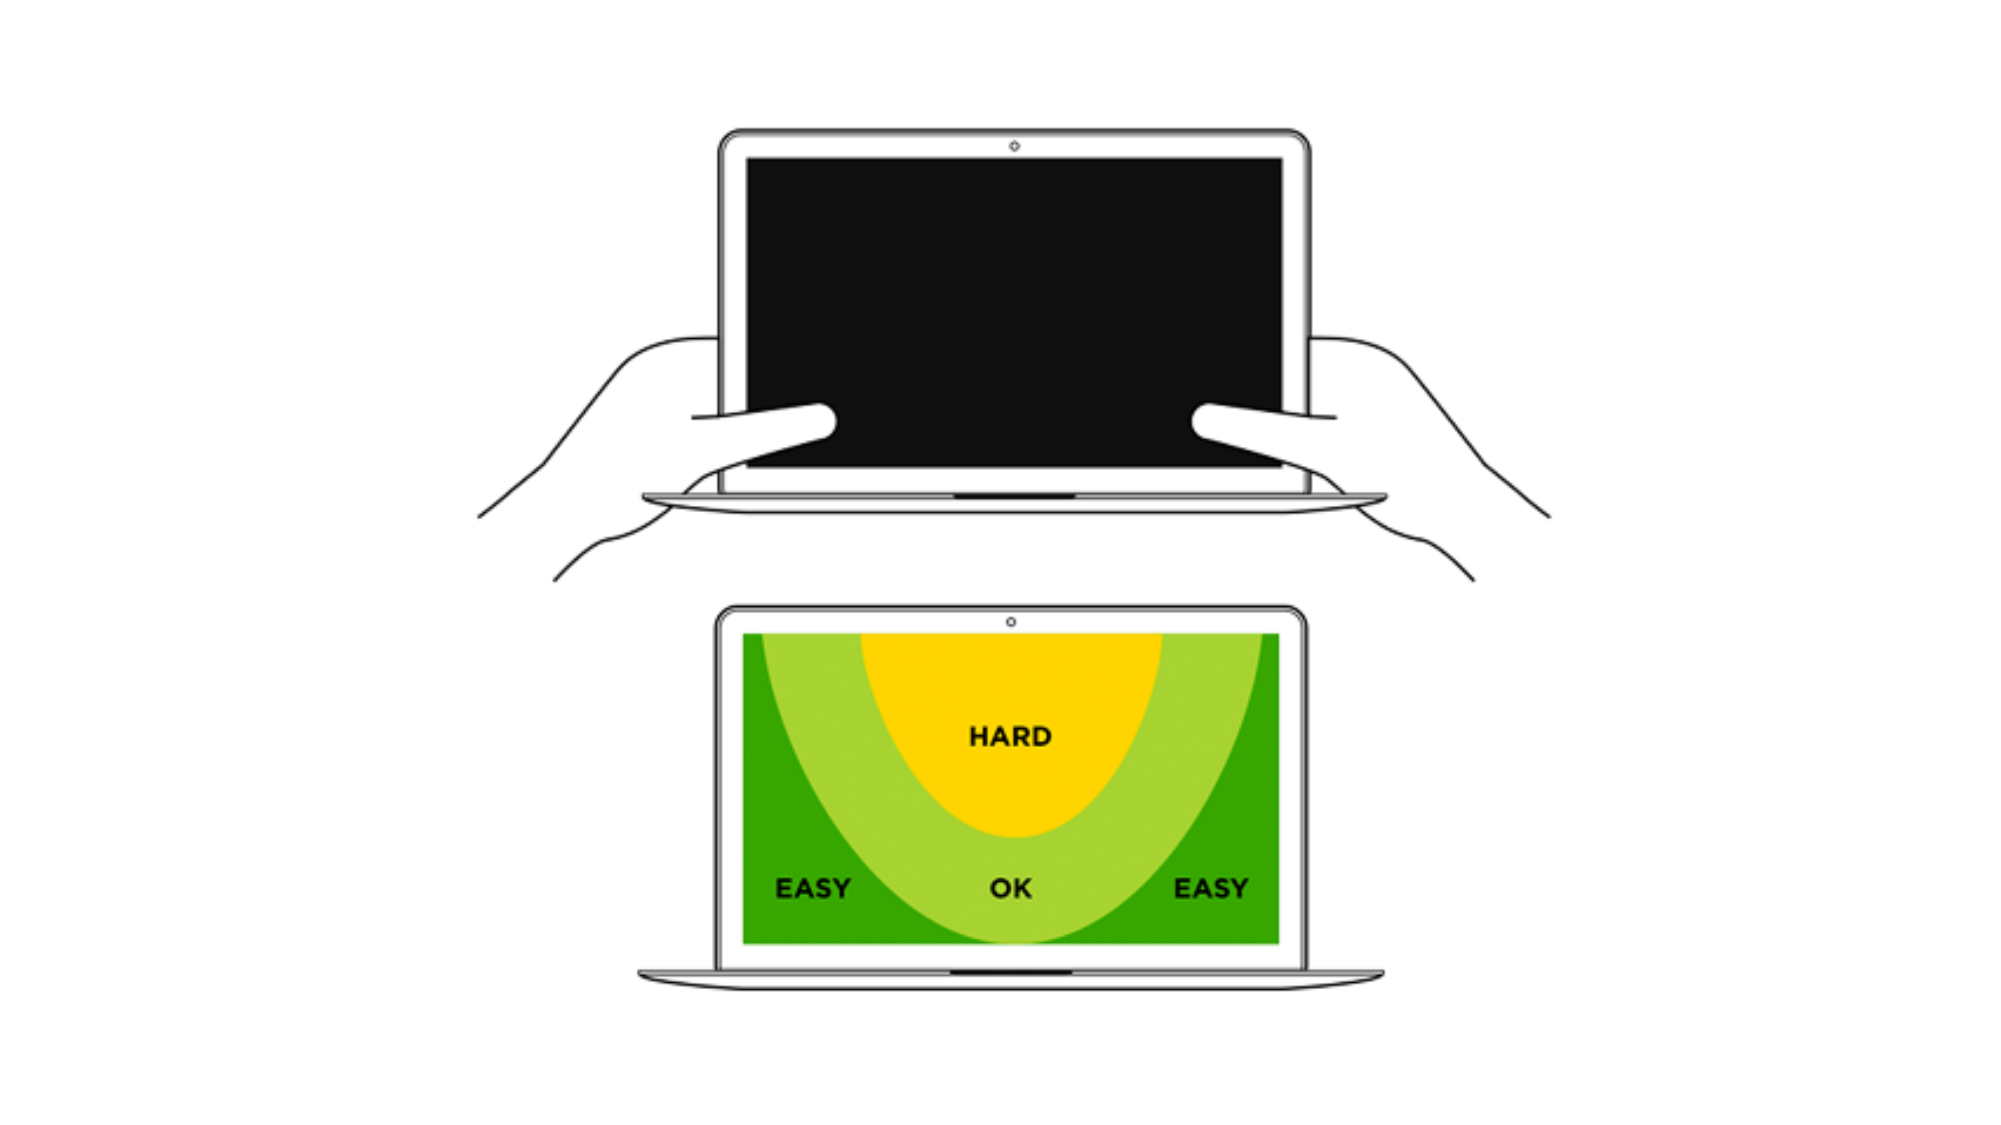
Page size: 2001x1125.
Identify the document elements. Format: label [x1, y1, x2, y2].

picture [295, 96, 1705, 1029]
